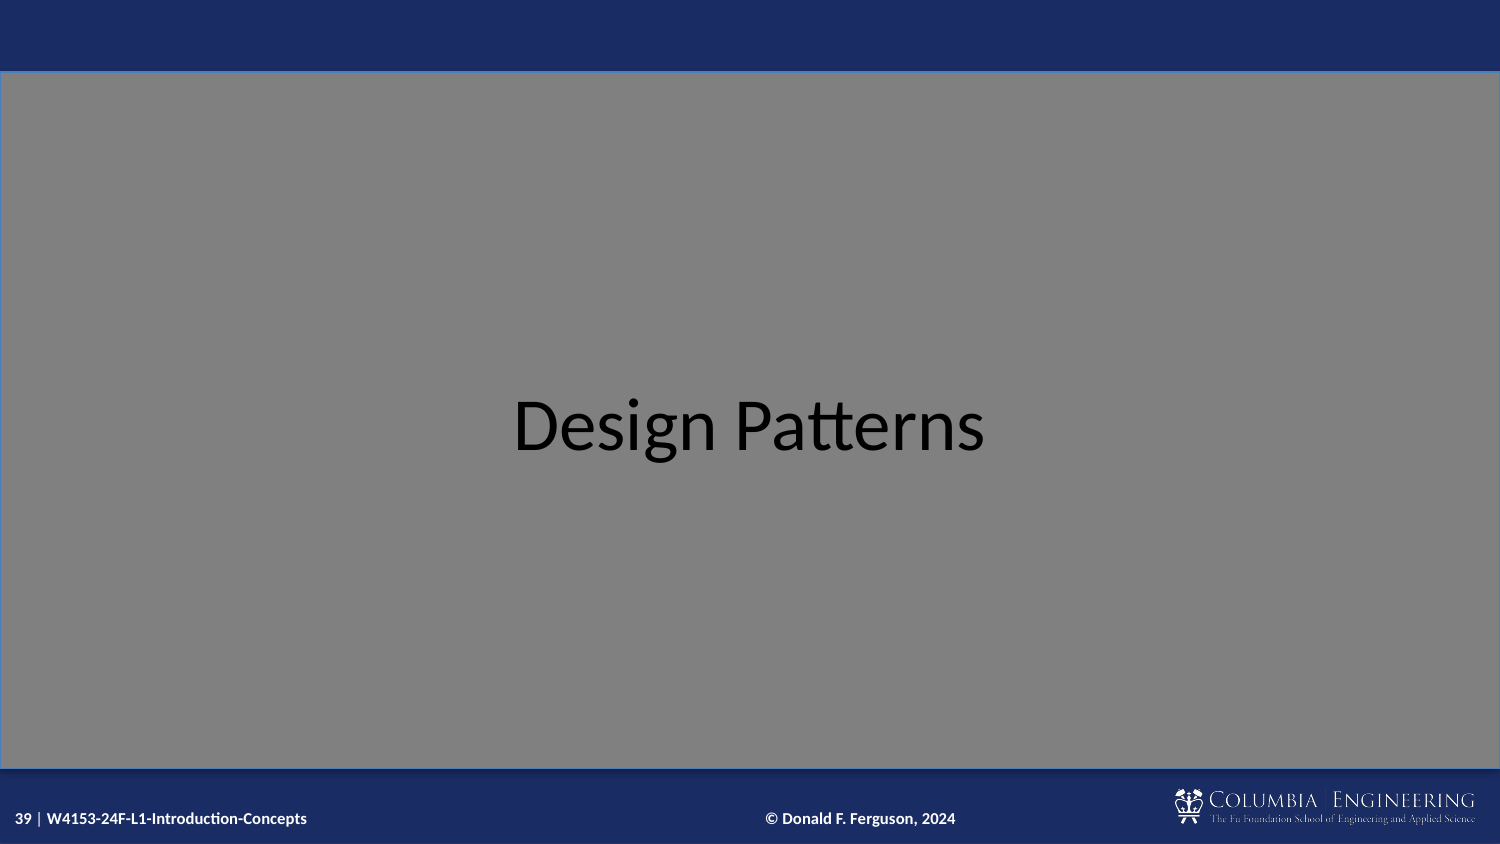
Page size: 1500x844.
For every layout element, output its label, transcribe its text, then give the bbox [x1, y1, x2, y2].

picture [1174, 787, 1475, 825]
text_box [1113, 776, 1500, 844]
text_box 39 | W4153-24F-L1-Introduction-Concepts © Donald F. Ferguson, 2024 [0, 777, 1113, 844]
text_box Design Patterns [0, 71, 1500, 769]
